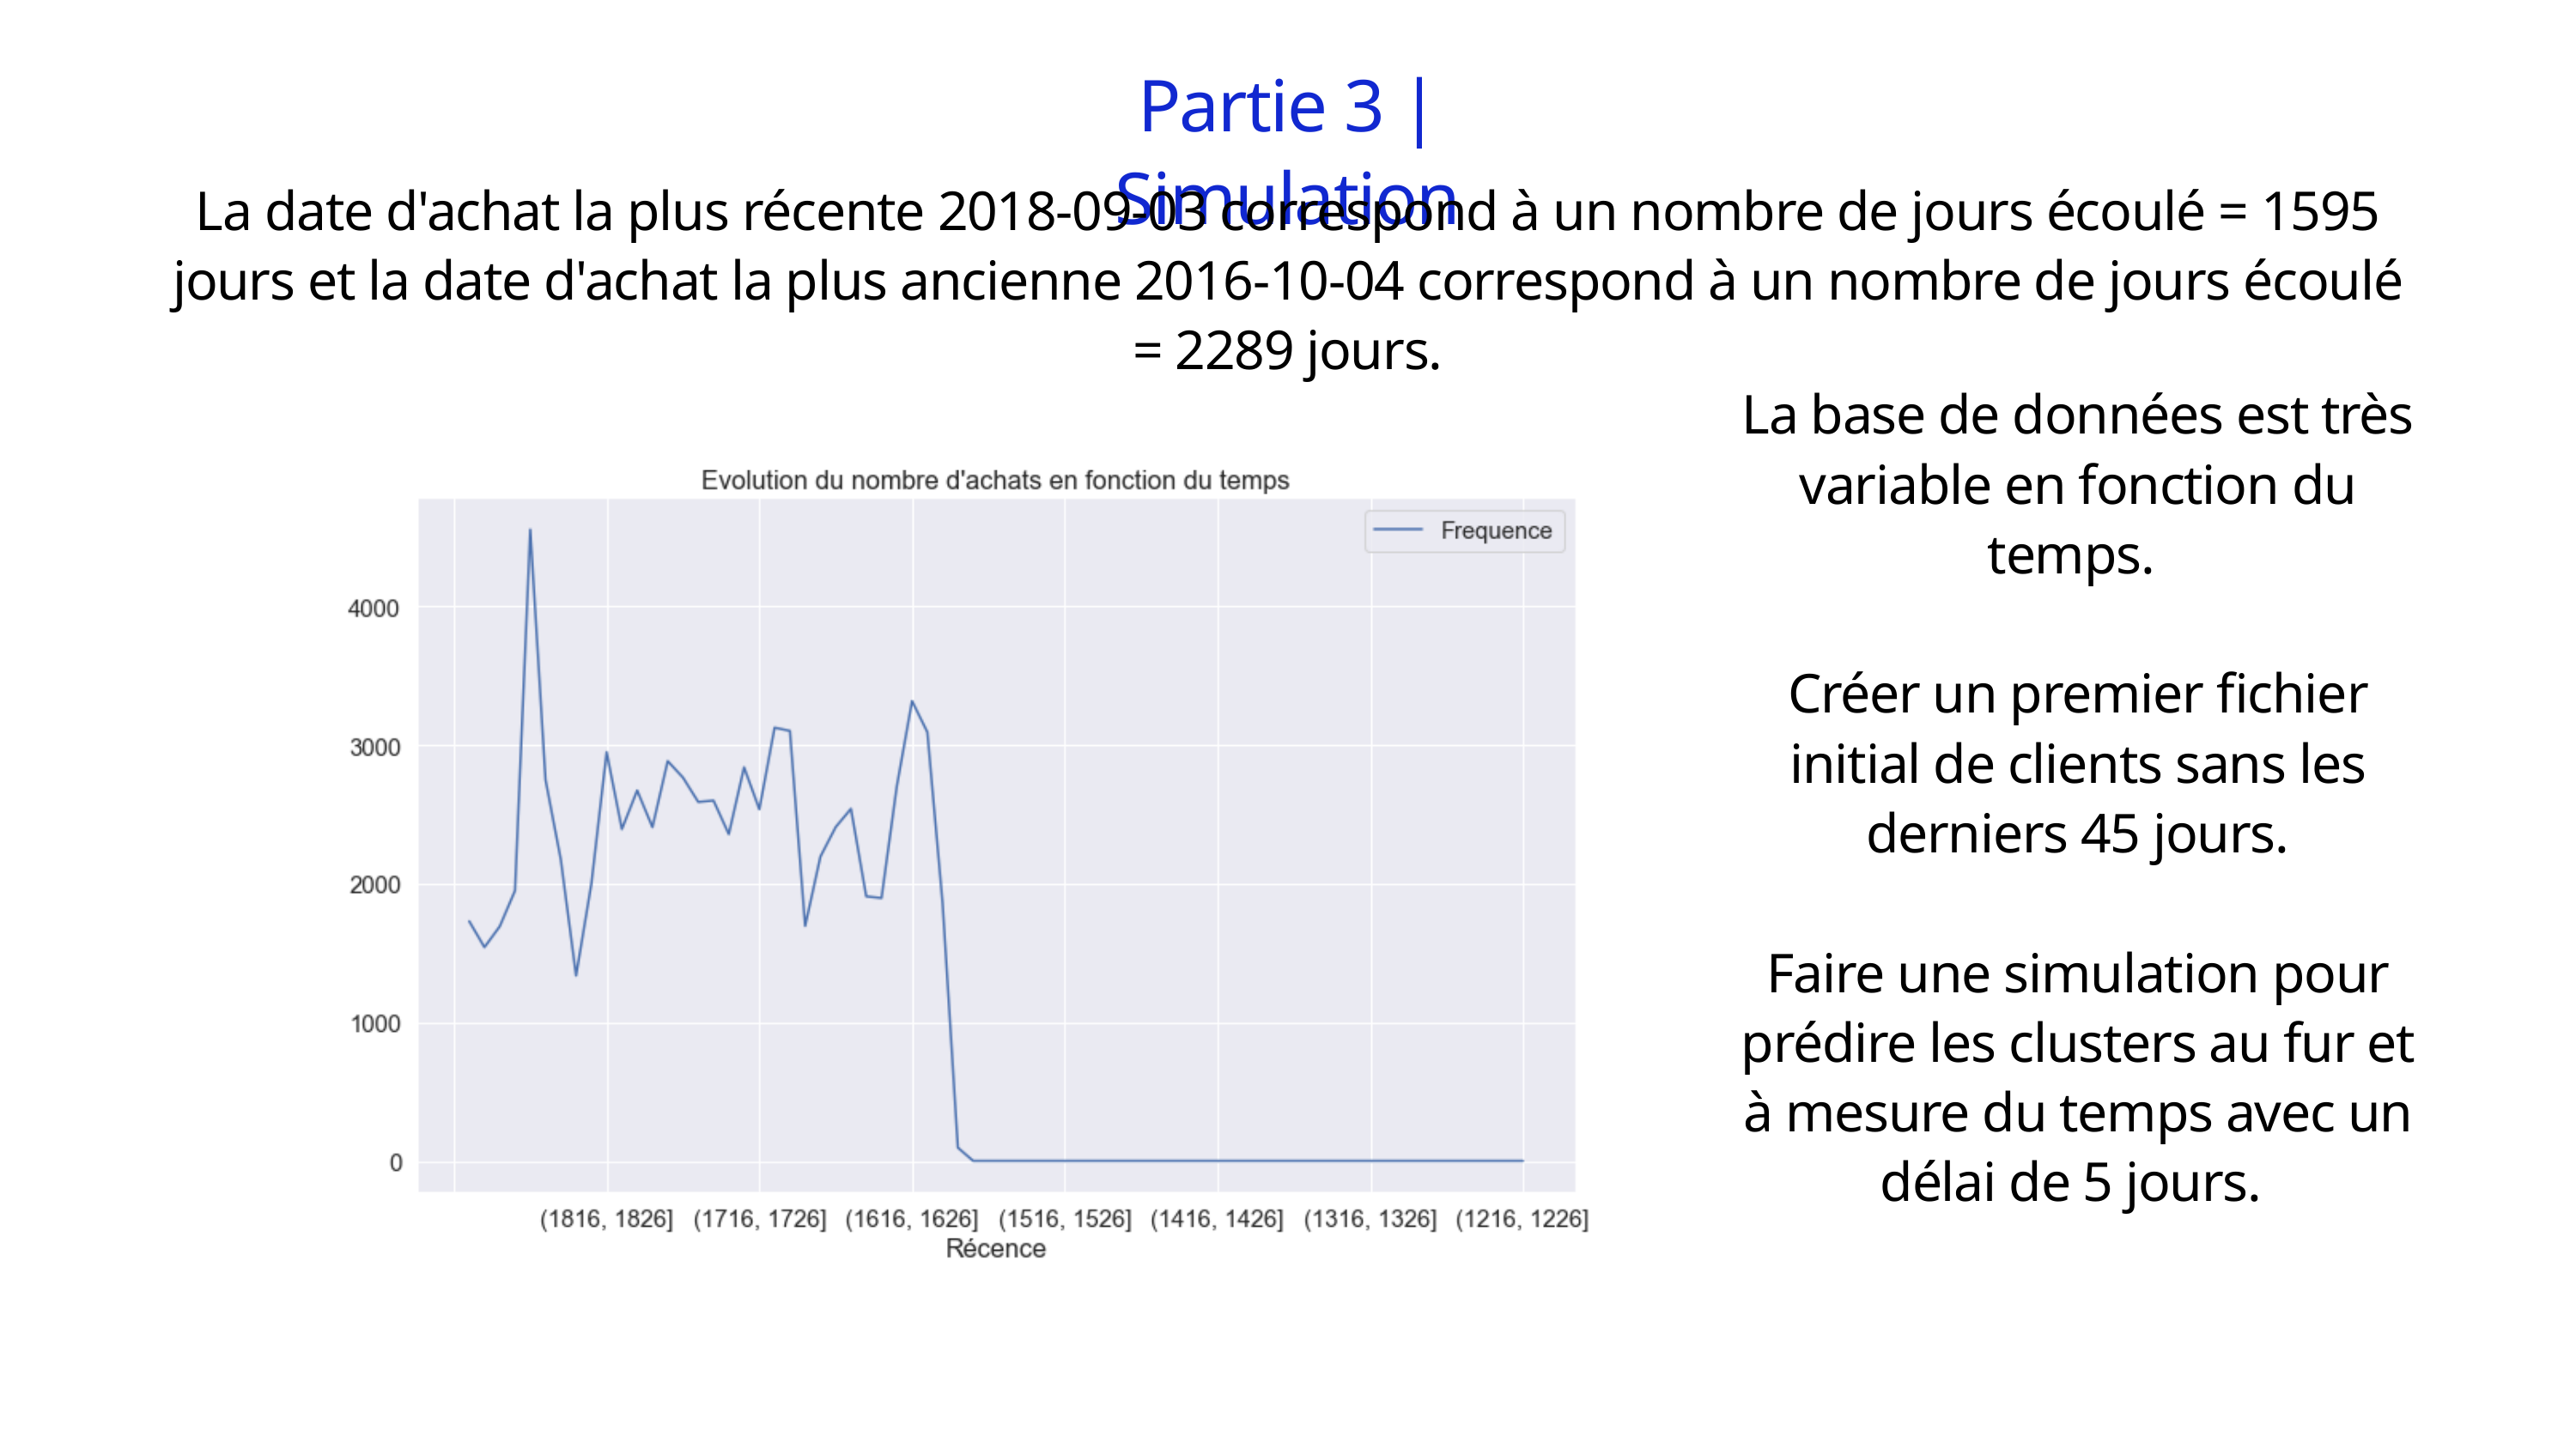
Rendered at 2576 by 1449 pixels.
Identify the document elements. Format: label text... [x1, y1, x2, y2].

text_box Partie 3 | Simulation [969, 52, 1607, 171]
picture [337, 459, 1602, 1273]
text_box La base de données est très variable en fonction du temps. Créer un premier fichier initial de clients sans les derniers 45 jours. Faire une simulation pour prédire les clusters au fur et à mesure du temps avec un délai de 5 jours. [1724, 375, 2432, 1213]
text_box La date d'achat la plus récente 2018-09-03 correspond à un nombre de jours écoulé = 1595 jours et la date d'achat la plus ancienne 2016-10-04 correspond à un nombre de jours écoulé = 2289 jours. [166, 171, 2410, 381]
